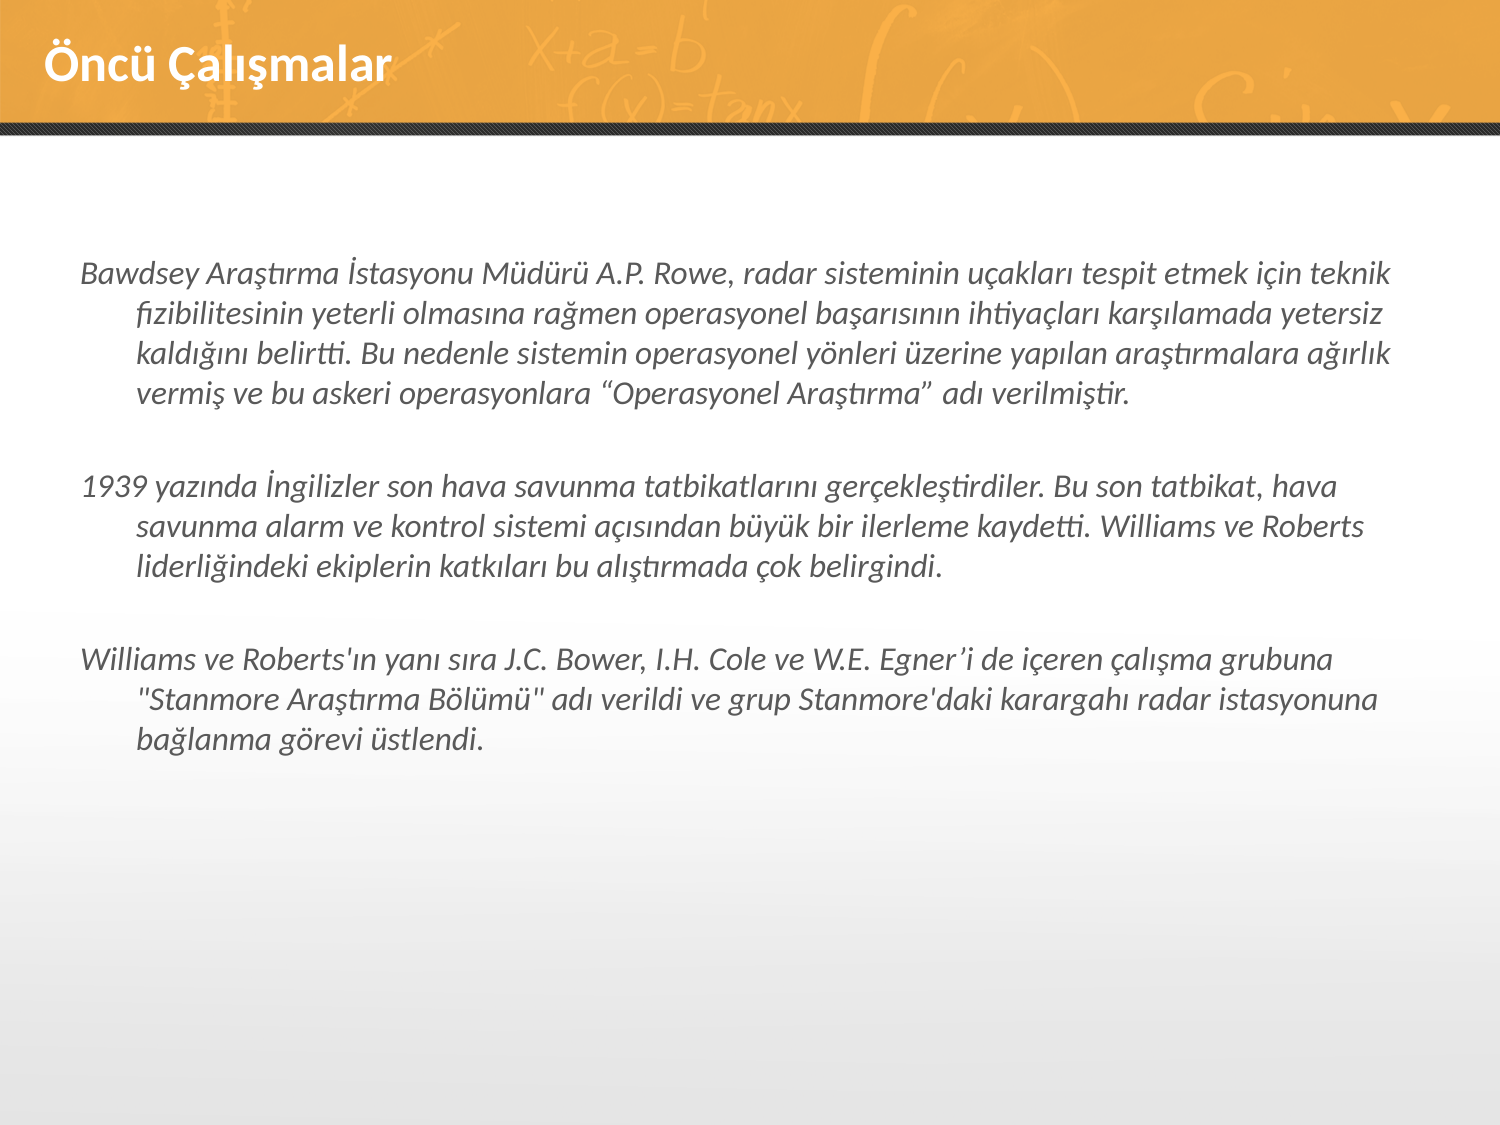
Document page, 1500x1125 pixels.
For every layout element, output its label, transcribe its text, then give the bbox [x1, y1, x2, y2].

list Bawdsey Araştırma İstasyonu Müdürü A.P. Rowe, radar sisteminin uçakları tespit etmek için teknik fizibilitesinin yeterli olmasına rağmen operasyonel başarısının ihtiyaçları karşılamada yetersiz kaldığını belirtti. Bu nedenle sistemin operasyonel yönleri üzerine yapılan araştırmalara ağırlık vermiş ve bu askeri operasyonlara “Operasyonel Araştırma” adı verilmiştir. 1939 yazında İngilizler son hava savunma tatbikatlarını gerçekleştirdiler. Bu son tatbikat, hava savunma alarm ve kontrol sistemi açısından büyük bir ilerleme kaydetti. Williams ve Roberts liderliğindeki ekiplerin katkıları bu alıştırmada çok belirgindi. Williams ve Roberts'ın yanı sıra J.C. Bower, I.H. Cole ve W.E. Egner’i de içeren çalışma grubuna "Stanmore Araştırma Bölümü" adı verildi ve grup Stanmore'daki karargahı radar istasyonuna bağlanma görevi üstlendi. [64, 243, 1444, 1045]
picture [0, 0, 1500, 1125]
title Öncü Çalışmalar [29, 0, 1287, 126]
